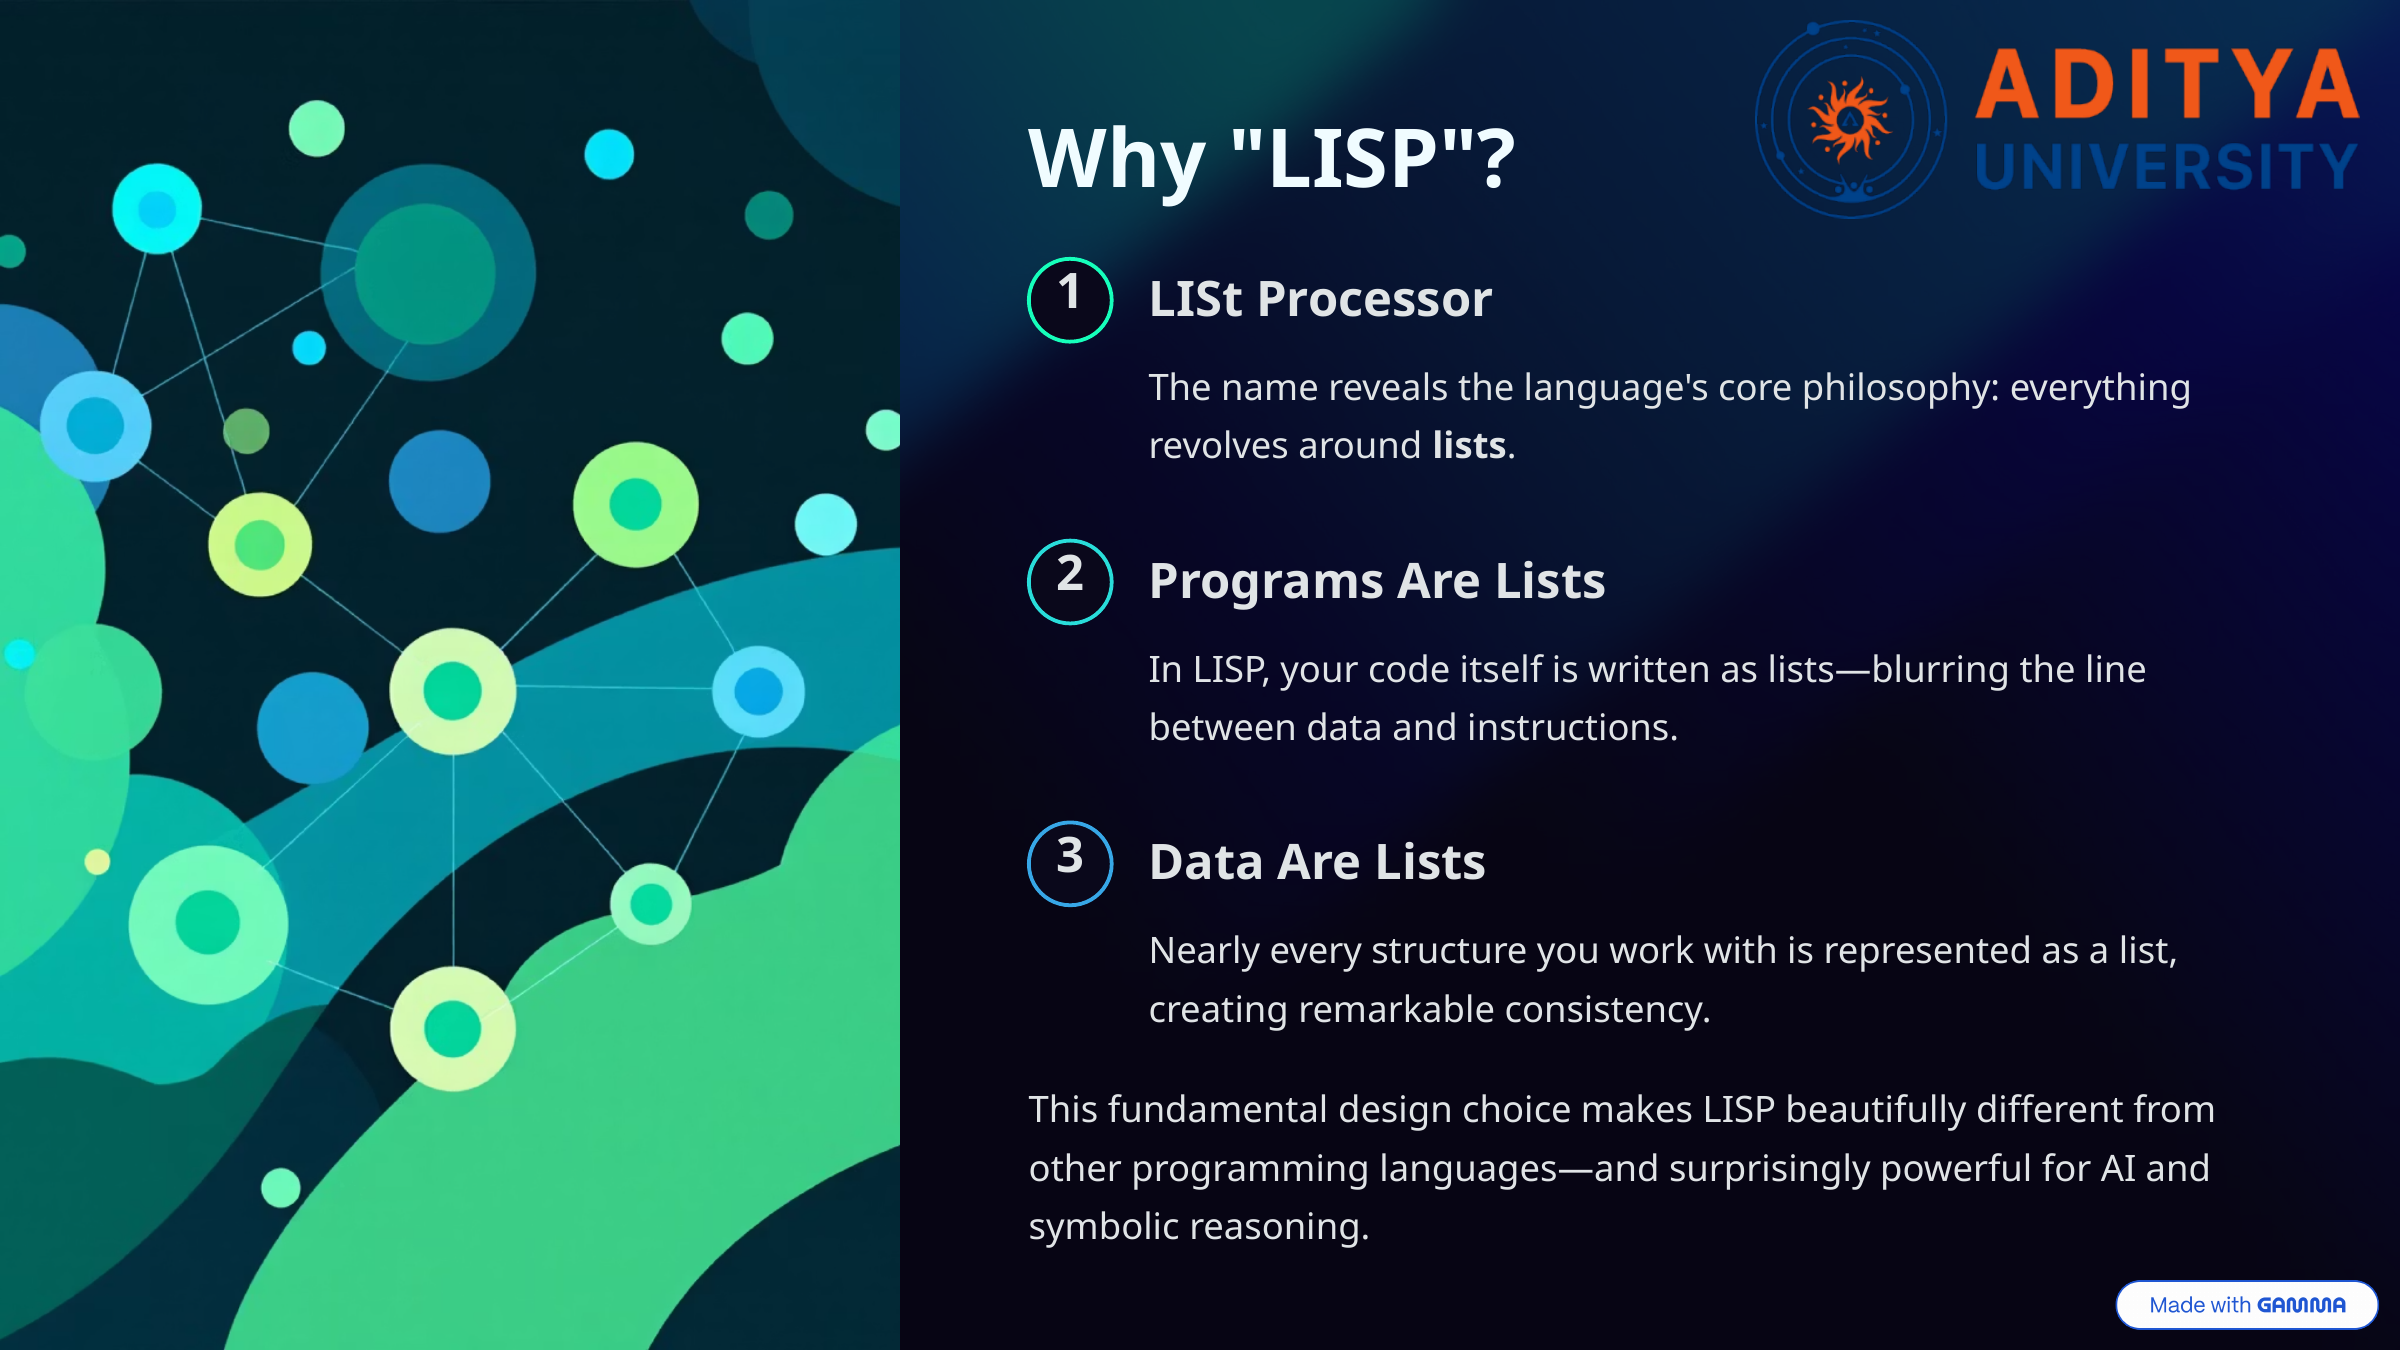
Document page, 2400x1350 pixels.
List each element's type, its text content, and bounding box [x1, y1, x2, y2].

picture [287, 1069, 291, 1084]
text_box Nearly every structure you work with is represented as a list, creating remarkable consistency. [1148, 912, 2272, 1031]
text_box The name reveals the language's core philosophy: everything revolves around lists. [1148, 349, 2272, 467]
text_box Data Are Lists [1148, 829, 1640, 891]
text_box [1028, 258, 1112, 342]
text_box 3 [1045, 833, 1095, 895]
text_box [1028, 540, 1112, 624]
picture [1754, 20, 2360, 219]
text_box [1028, 822, 1112, 906]
text_box This fundamental design choice makes LISP beautifully different from other programming languages—and surprisingly powerful for AI and symbolic reasoning. [1028, 1071, 2272, 1249]
text_box LISt Processor [1148, 265, 1640, 328]
text_box In LISP, your code itself is written as lists—blurring the line between data and instructions. [1148, 630, 2272, 749]
text_box Why "LISP"? [1028, 101, 1754, 204]
text_box 1 [1045, 269, 1095, 331]
picture [0, 0, 900, 1350]
picture [2106, 1271, 2389, 1339]
text_box 2 [1045, 551, 1095, 613]
text_box Programs Are Lists [1148, 547, 1640, 609]
picture [718, 37, 725, 44]
